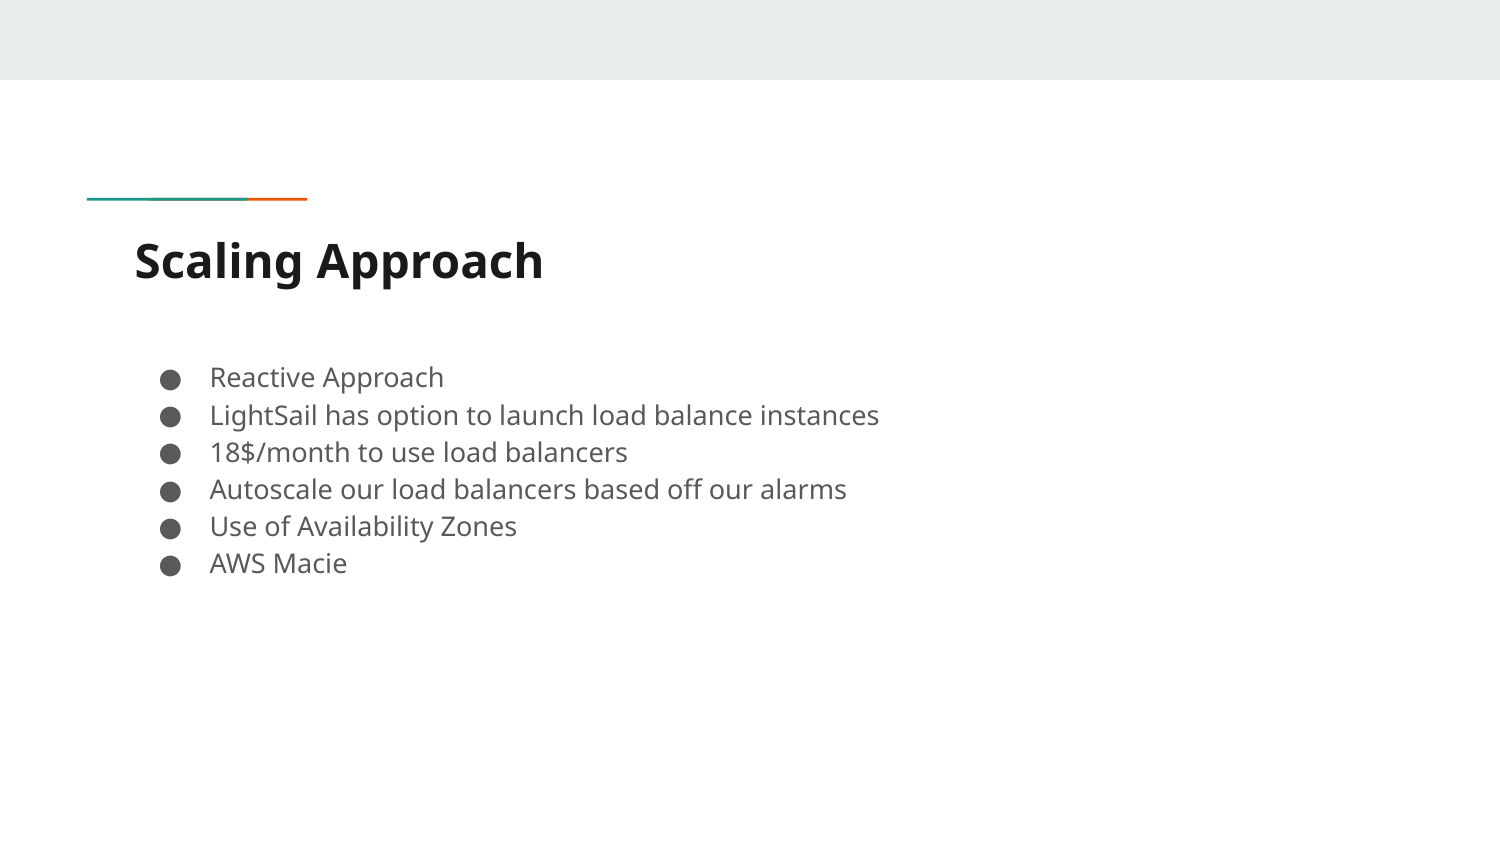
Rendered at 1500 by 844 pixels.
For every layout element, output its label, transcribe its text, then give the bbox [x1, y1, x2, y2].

title Scaling Approach [119, 216, 1381, 305]
list Reactive Approach LightSail has option to launch load balance instances 18$/month to use load balancers Autoscale our load balancers based off our alarms Use of Availability Zones AWS Macie [119, 341, 1381, 712]
